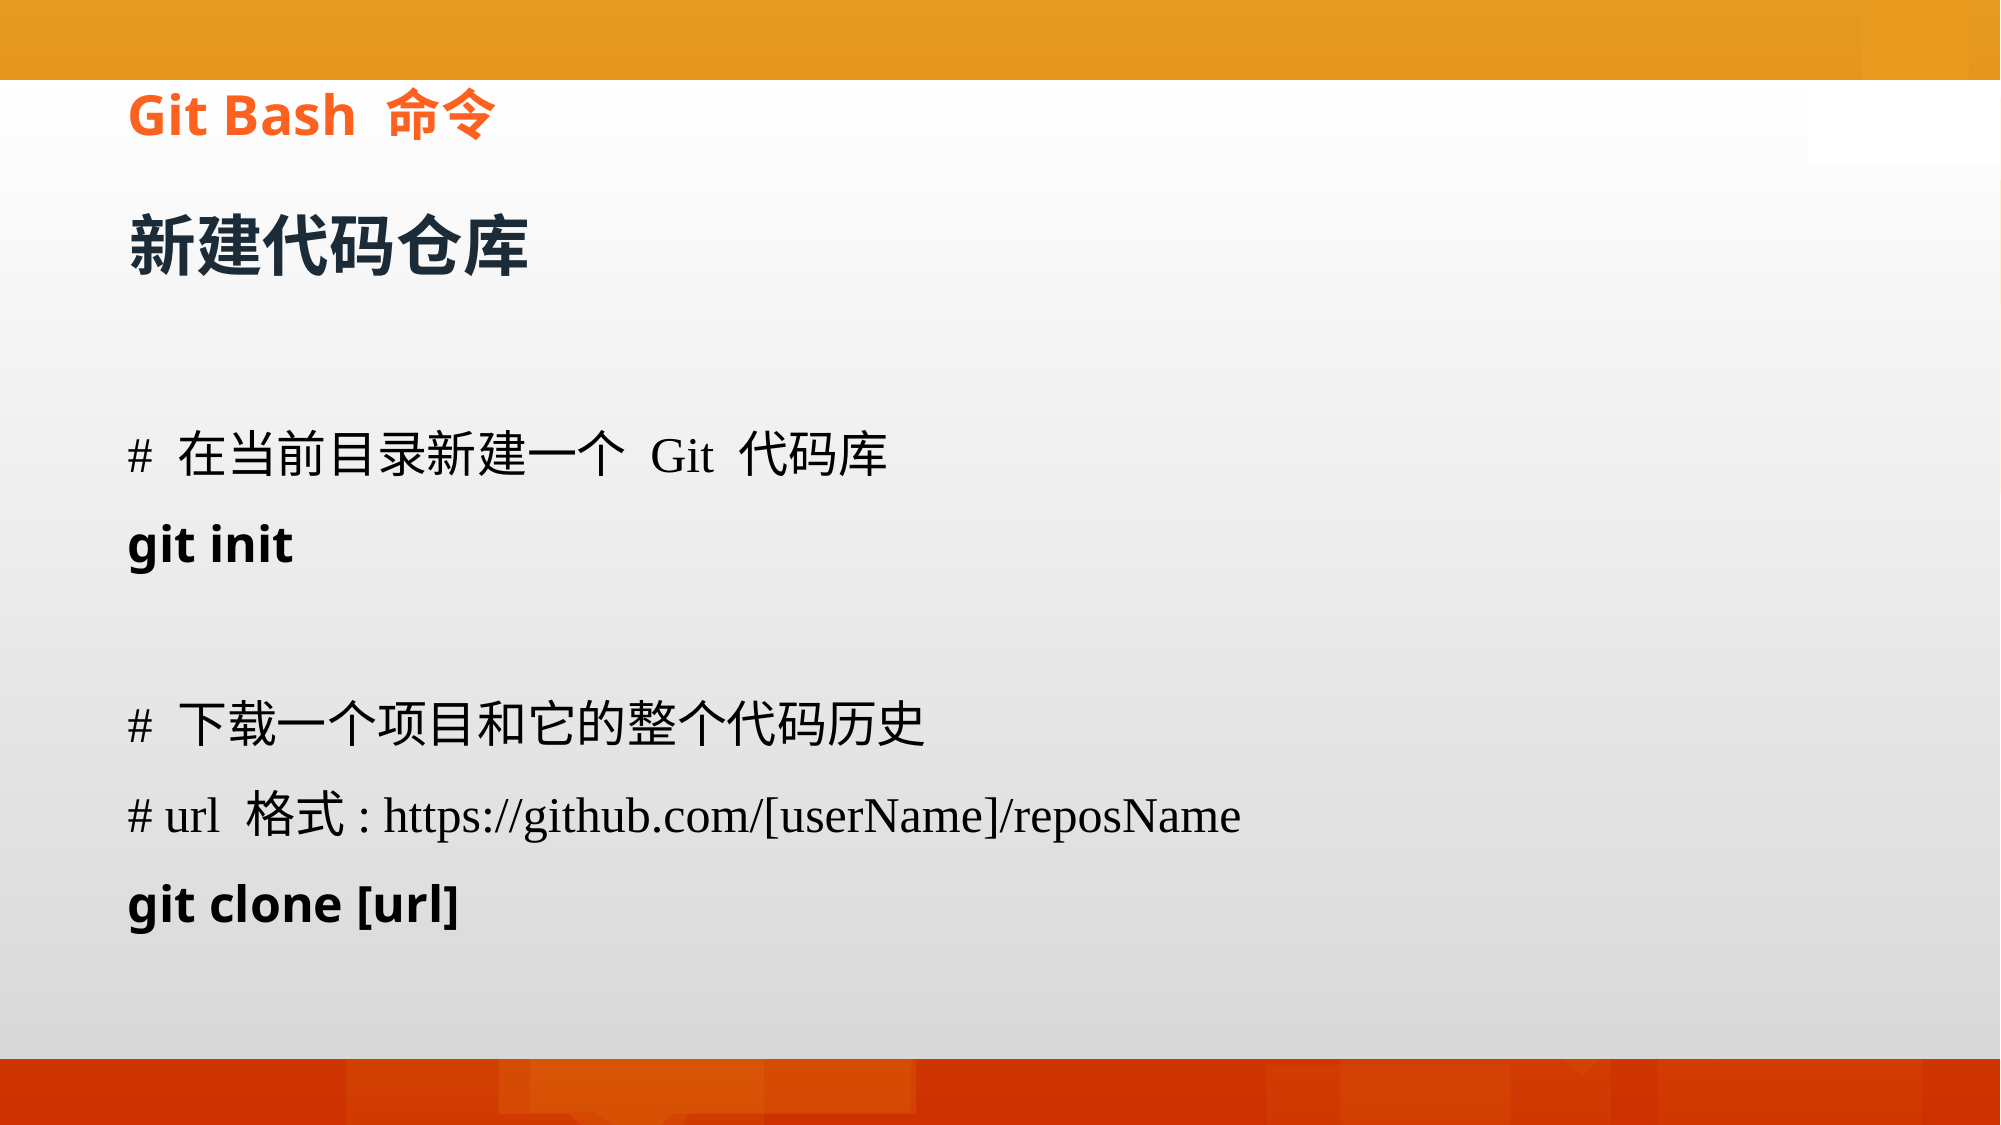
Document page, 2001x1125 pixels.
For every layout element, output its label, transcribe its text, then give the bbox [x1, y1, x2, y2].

picture [1809, 0, 2000, 163]
text_box Git Bash 命令 [112, 72, 577, 154]
text_box 新建代码仓库 [114, 196, 545, 291]
text_box # 在当前目录新建一个 Git 代码库 git init # 下载一个项目和它的整个代码历史 # url 格式: https://github.com/[userName]/reposName git clone [url] [112, 385, 1888, 940]
